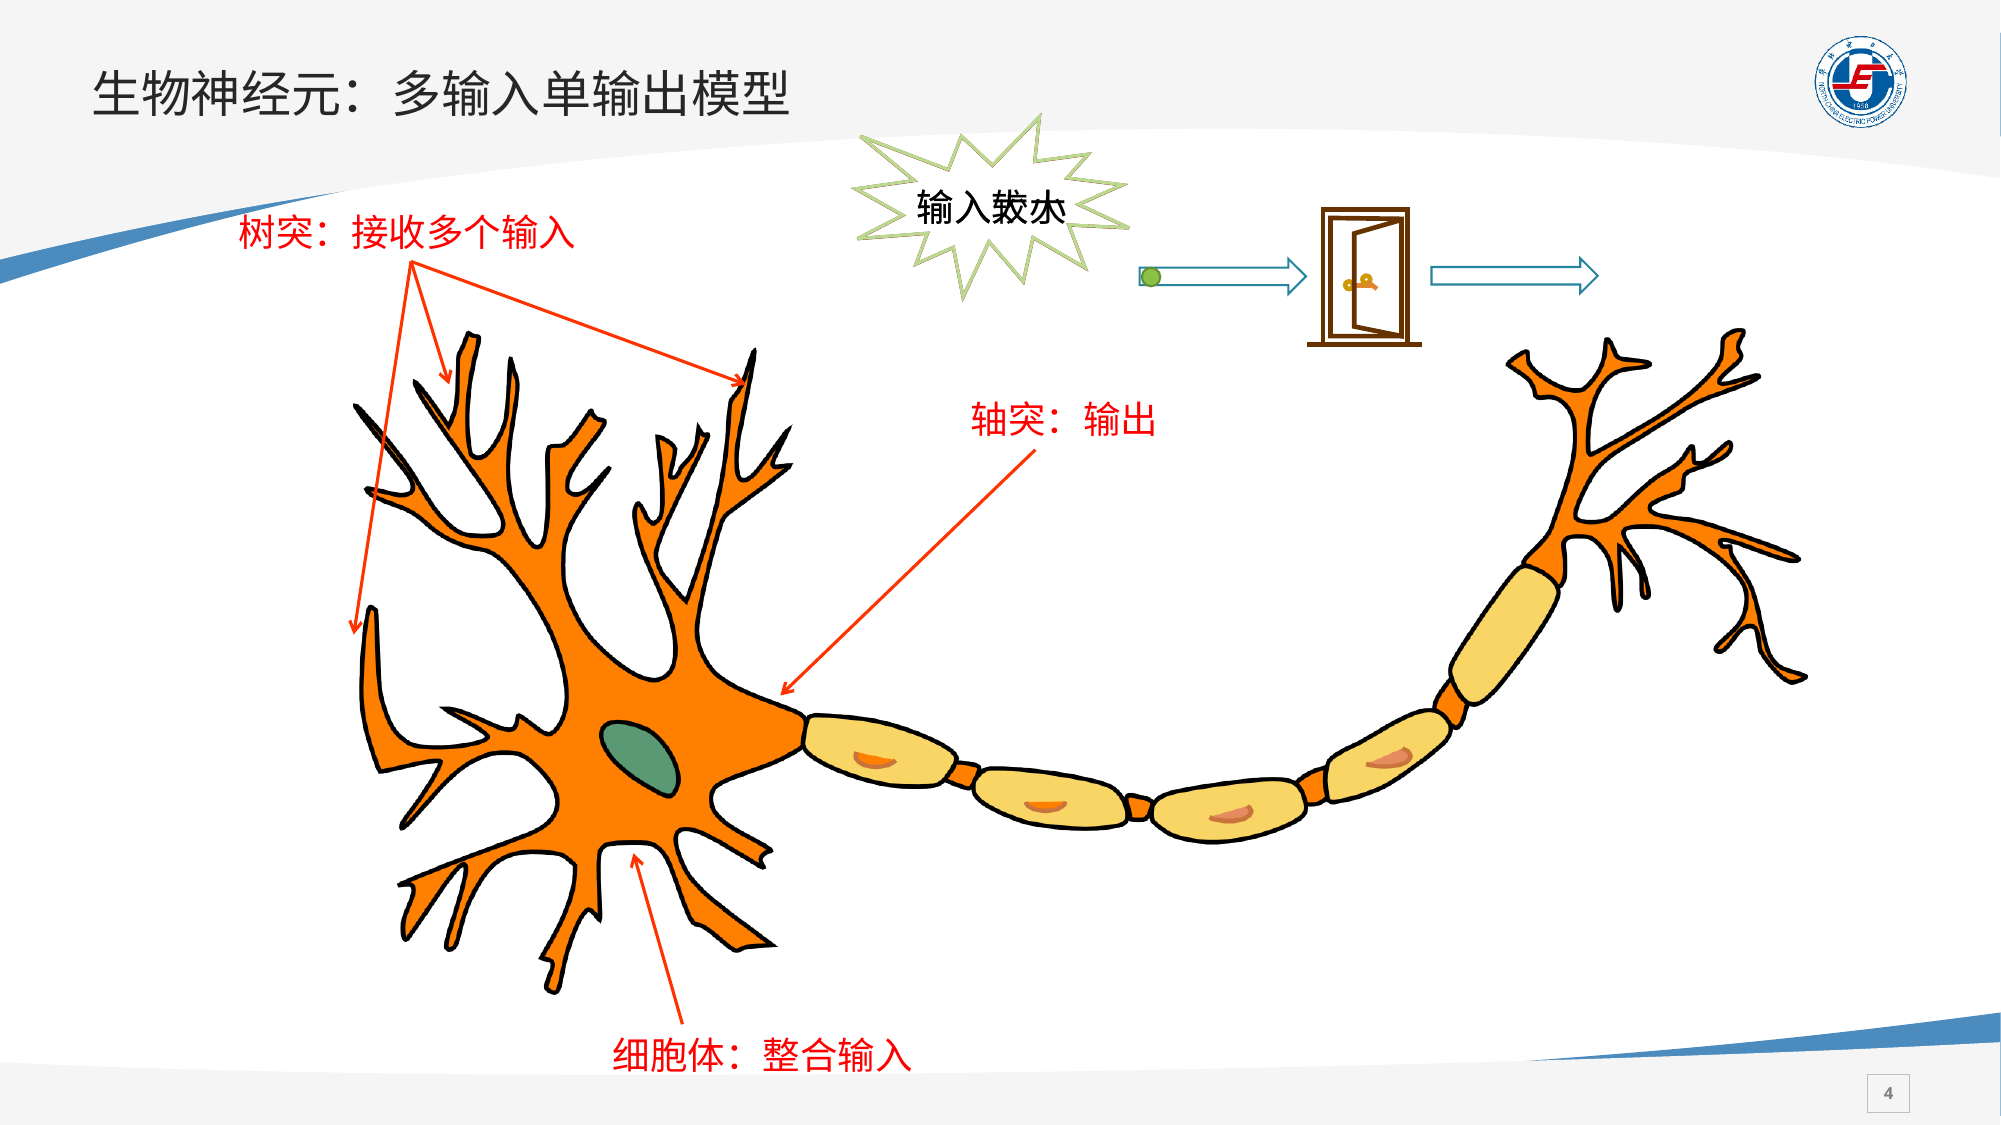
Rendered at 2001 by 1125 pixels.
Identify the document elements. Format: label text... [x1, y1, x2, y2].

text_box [1354, 219, 1402, 337]
text_box [1113, 219, 1130, 229]
text_box [1138, 266, 1149, 287]
title 生物神经元：多输入单输出模型 [79, 57, 834, 146]
text_box [914, 237, 1088, 297]
text_box [852, 181, 901, 240]
picture [1812, 33, 1909, 130]
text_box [353, 262, 412, 635]
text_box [780, 449, 1036, 696]
text_box 细胞体：整合输入 [598, 1025, 933, 1084]
text_box [1113, 182, 1127, 191]
text_box [859, 114, 1091, 176]
text_box 树突：接收多个输入 [224, 201, 598, 262]
text_box [1153, 256, 1306, 297]
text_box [411, 262, 746, 385]
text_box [633, 853, 683, 1025]
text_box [1330, 217, 1402, 337]
text_box [1430, 255, 1600, 296]
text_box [1306, 209, 1423, 345]
picture [353, 297, 1808, 1025]
text_box [1140, 266, 1162, 288]
text_box 输入较大 [901, 176, 1113, 237]
